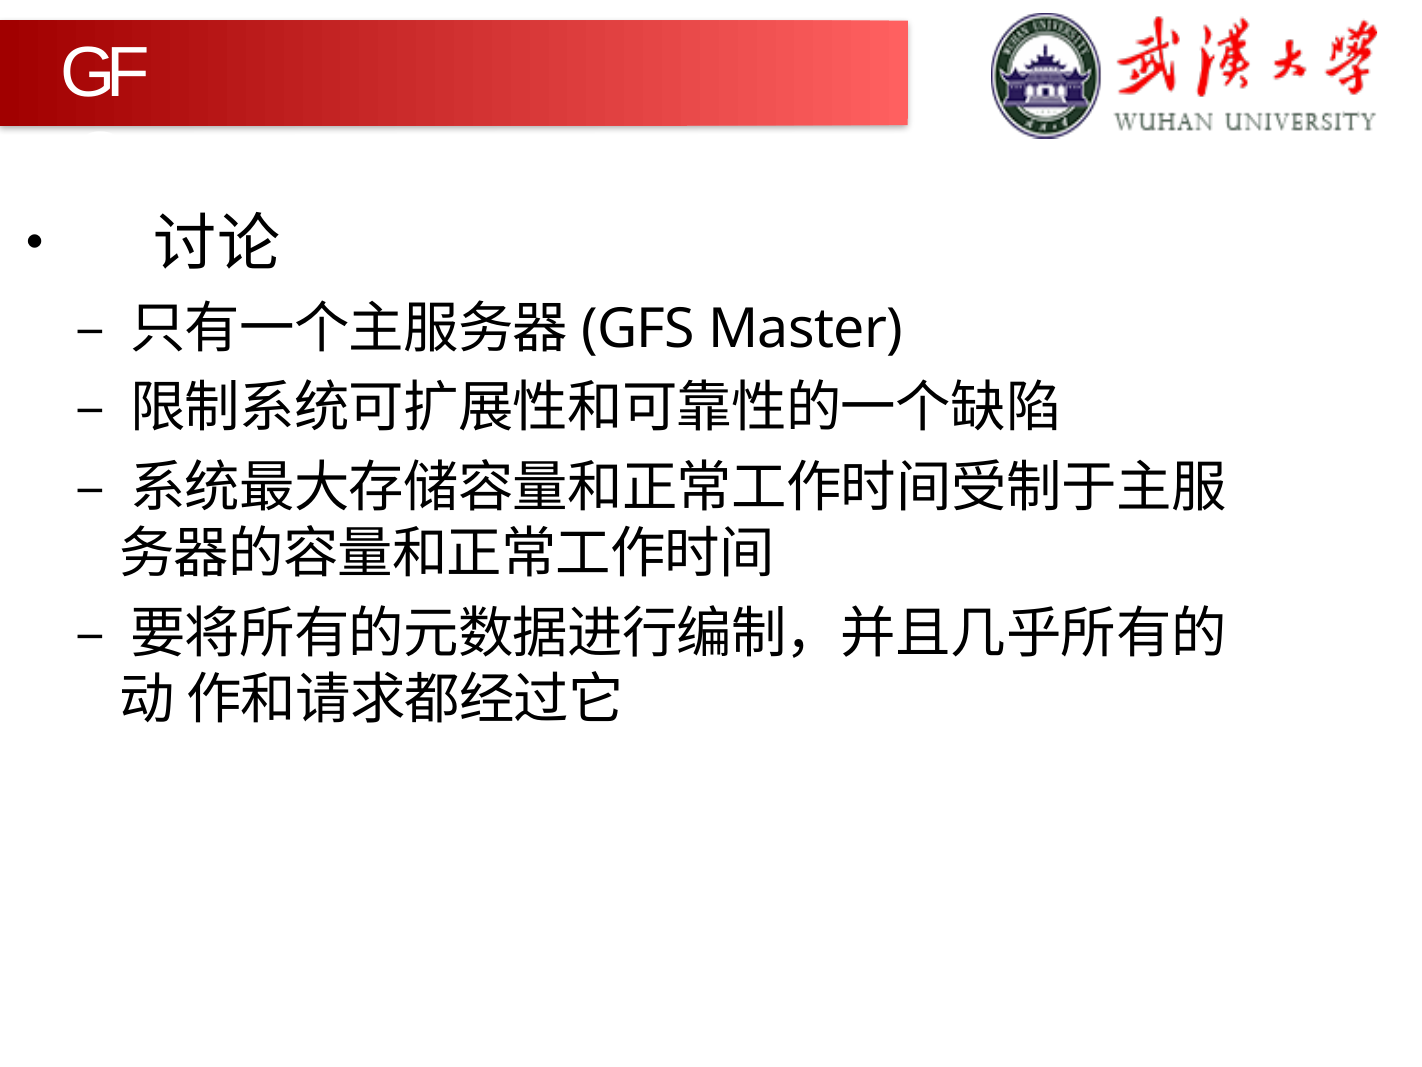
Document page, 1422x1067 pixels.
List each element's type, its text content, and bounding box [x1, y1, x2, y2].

text_box • 讨论 – 只有一个主服务器(GFS Master) – 限制系统可扩展性和可靠性的一个缺陷 – 系统最大存储容量和正常工作时间受制于主服 务器的容量和正常工作时间 – 要将所有的元数据进行编制，并且几乎所有的动 作和请求都经过它 [2, 202, 1367, 816]
picture [991, 13, 1378, 139]
text_box GFS [37, 25, 162, 115]
